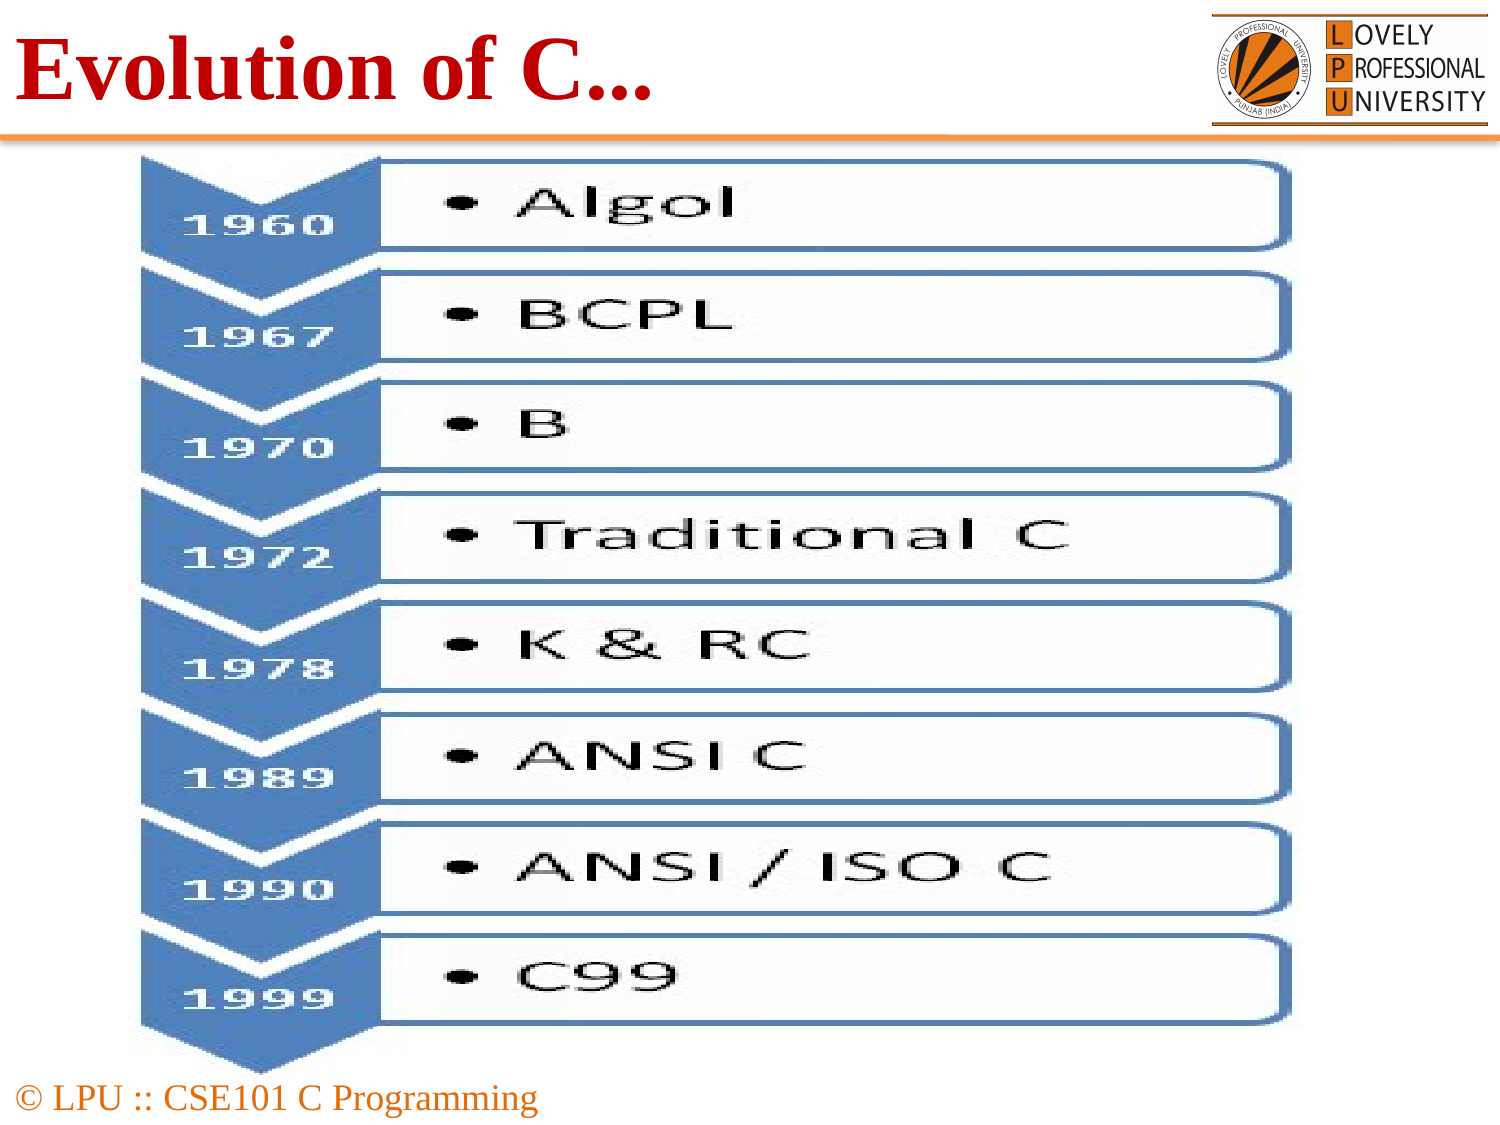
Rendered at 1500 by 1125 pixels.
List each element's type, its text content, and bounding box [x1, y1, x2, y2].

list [128, 152, 1301, 1079]
title Evolution of C... [0, 0, 1196, 129]
picture [1212, 14, 1488, 126]
